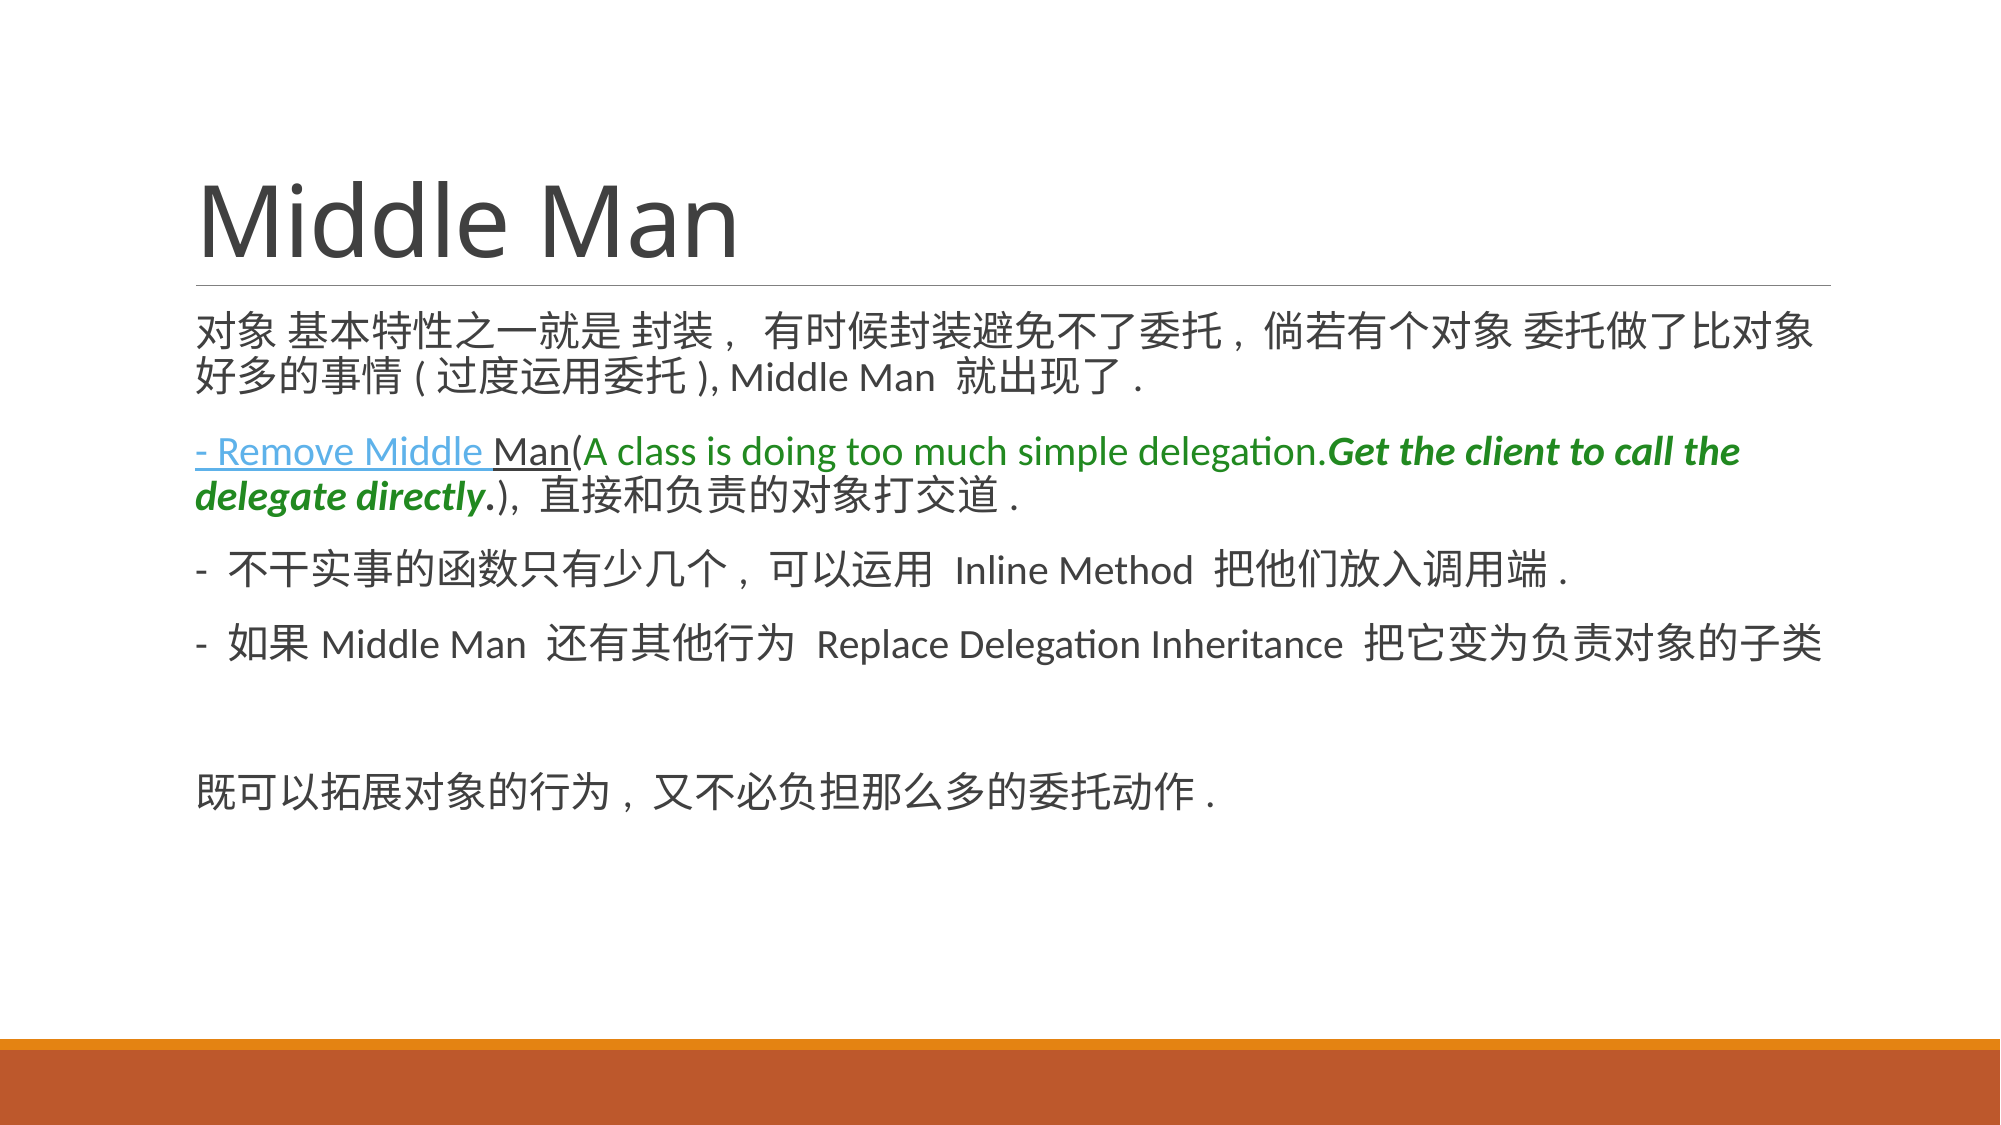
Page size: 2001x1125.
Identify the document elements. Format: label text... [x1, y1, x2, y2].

title Middle Man [180, 47, 1830, 285]
list 对象 基本特性之一就是 封装, 有时候封装避免不了委托, 倘若有个对象 委托做了比对象好多的事情(过度运用委托), Middle Man 就出现了. - Remove Middle Man(A class is doing too much simple delegation.Get the client to call the delegate directly.), 直接和负责的对象打交道. - 不干实事的函数只有少几个, 可以运用 Inline Method 把他们放入调用端. - 如果Middle Man 还有其他行为 Replace Delegation Inheritance 把它变为负责对象的子类 既可以拓展对象的行为, 又不必负担那么多的委托动作. [180, 302, 1830, 963]
